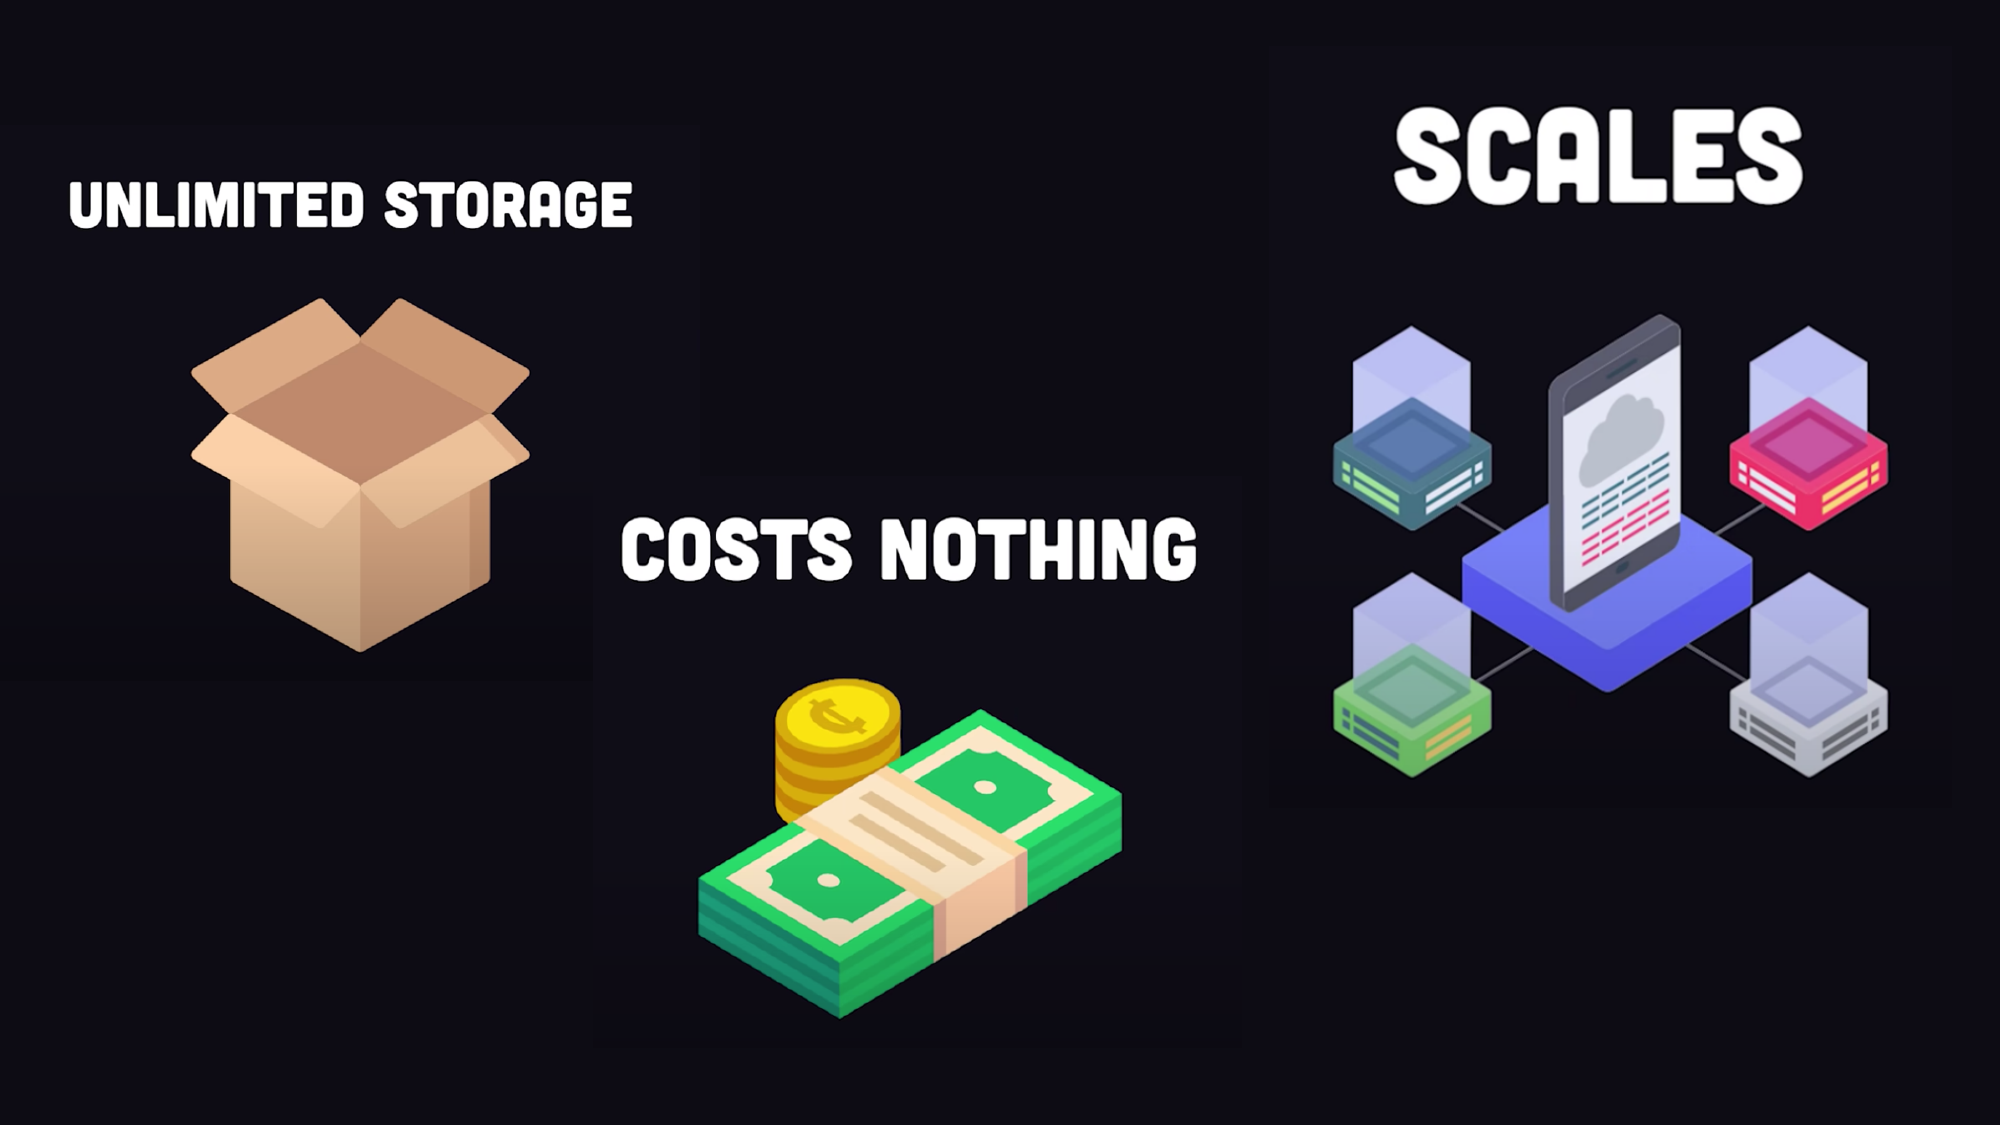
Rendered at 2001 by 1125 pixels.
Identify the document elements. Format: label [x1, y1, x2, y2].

picture [0, 125, 1242, 1049]
picture [1269, 46, 1952, 808]
